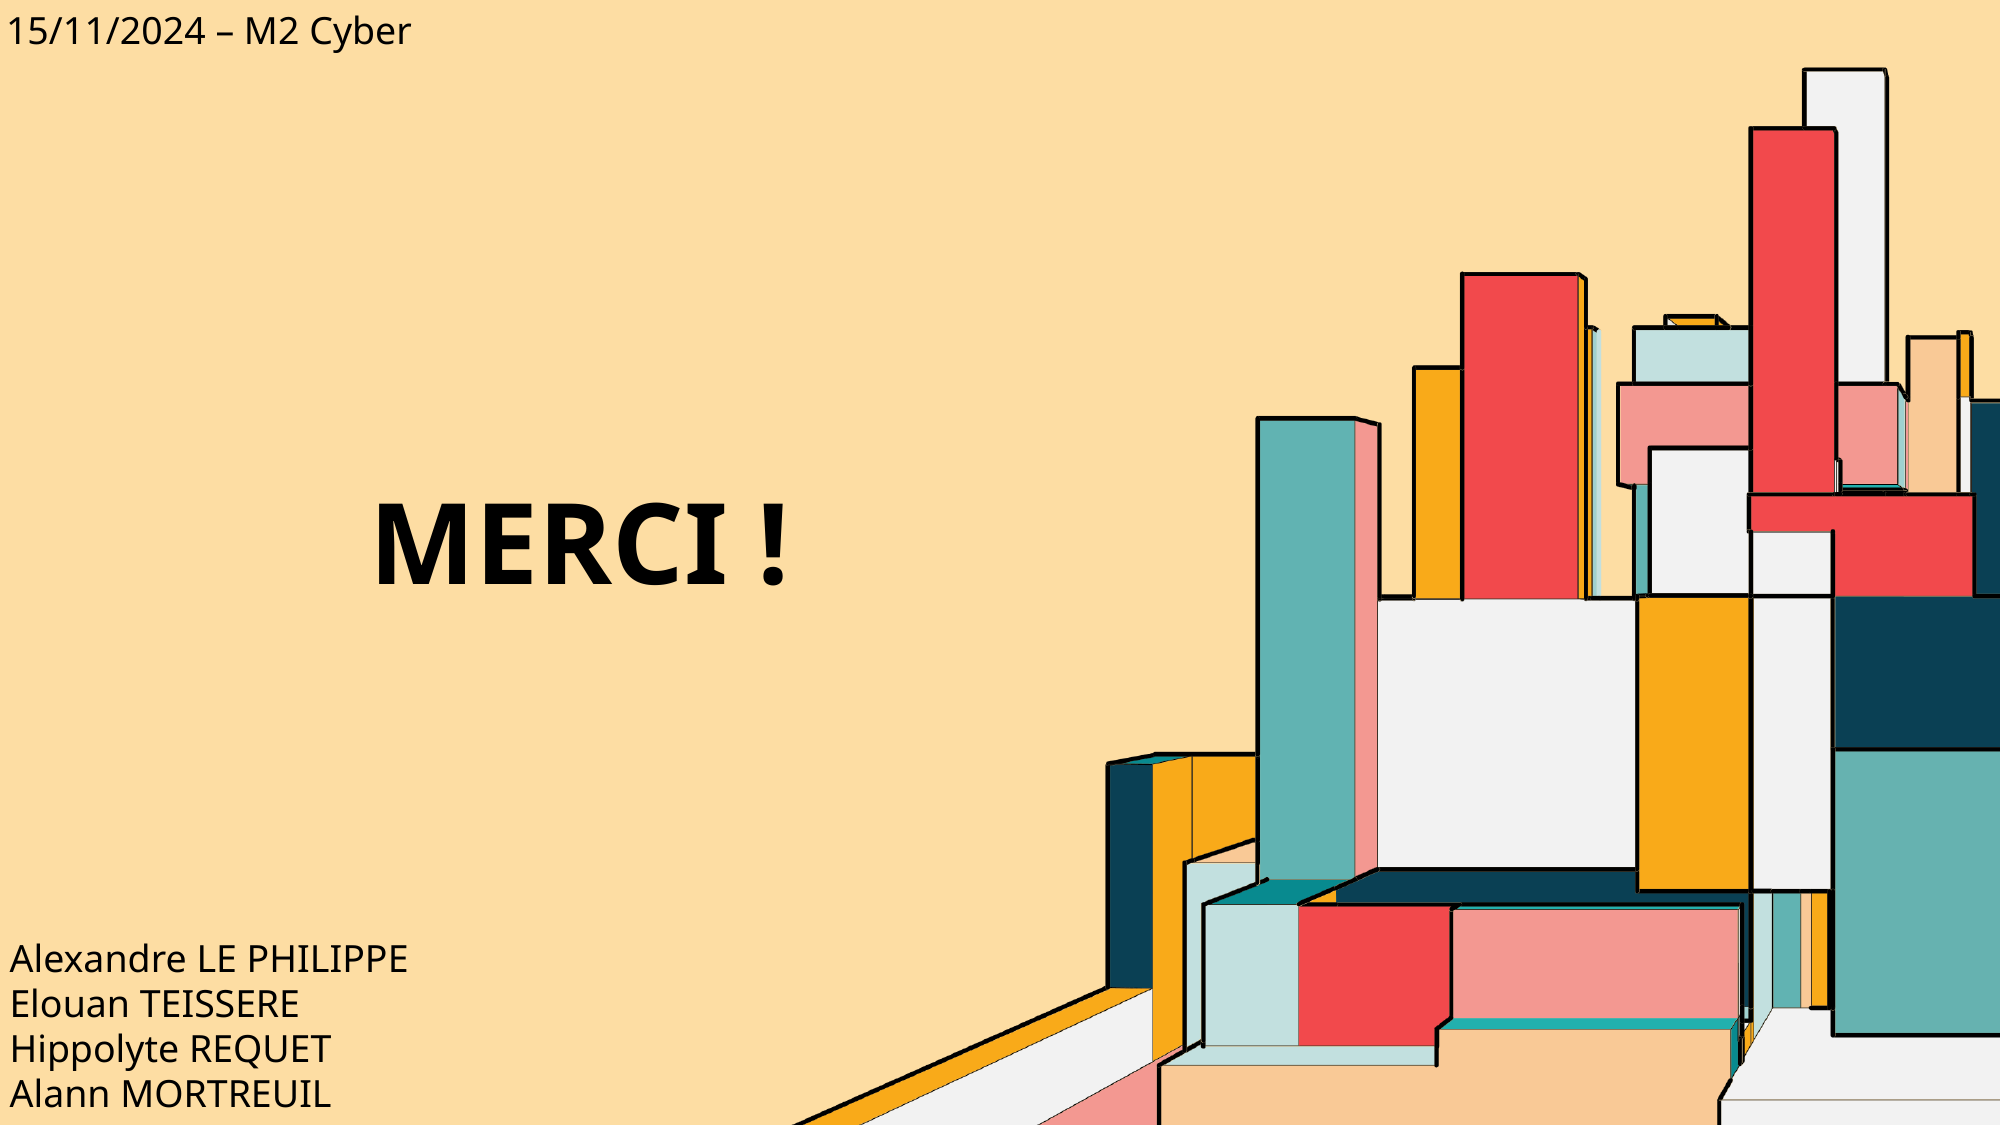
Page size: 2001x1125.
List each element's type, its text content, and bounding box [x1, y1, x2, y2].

text_box 15/11/2024 – M2 Cyber [0, 0, 427, 60]
title Merci ! [354, 327, 1000, 617]
text_box Alexandre LE PHILIPPE Elouan TEISSERE Hippolyte REQUET Alann MORTREUIL [0, 928, 424, 1123]
picture [734, 66, 2000, 1125]
